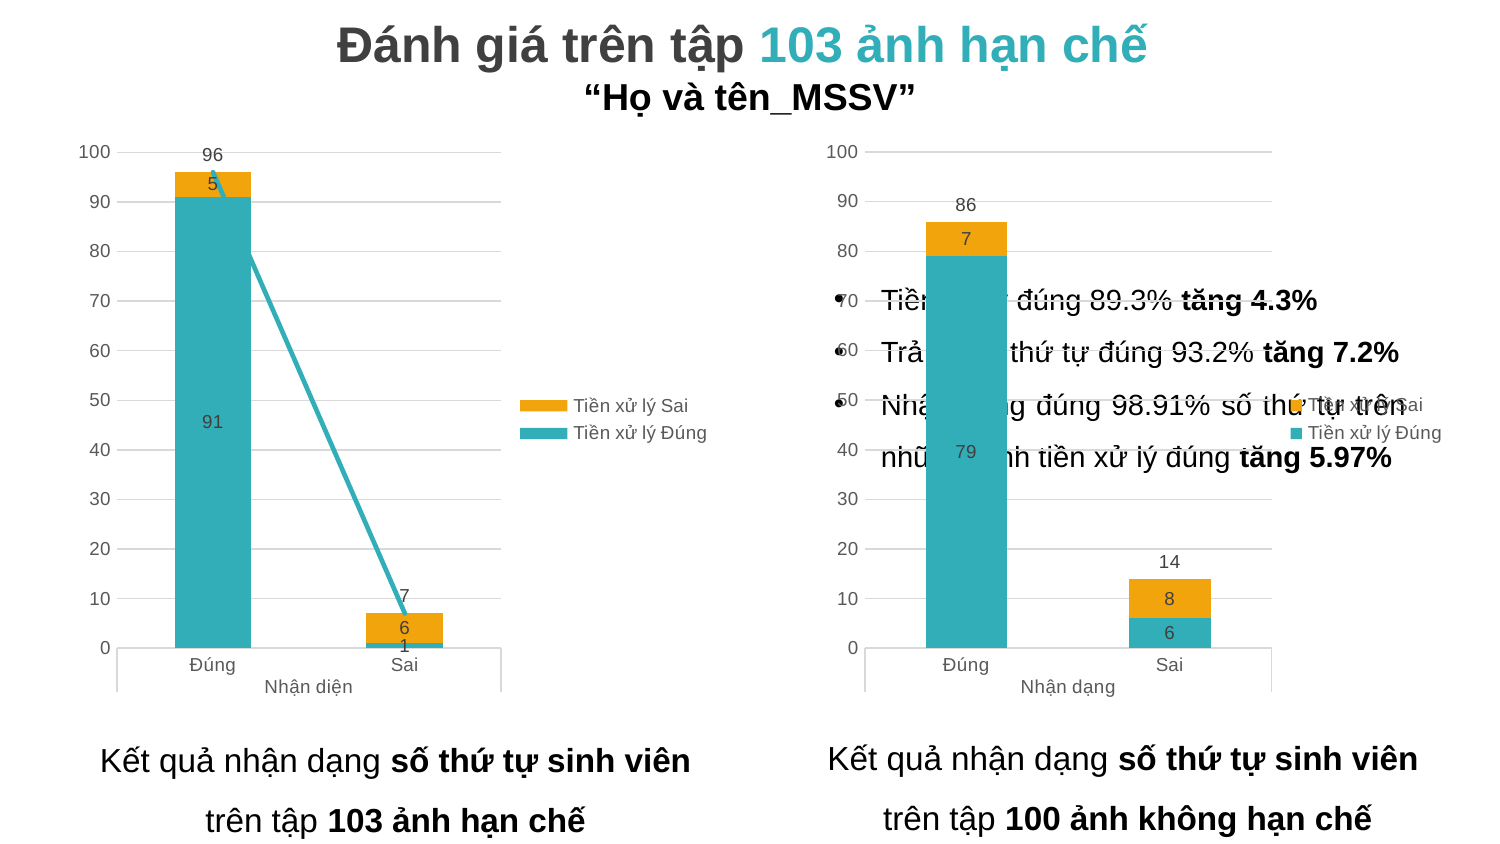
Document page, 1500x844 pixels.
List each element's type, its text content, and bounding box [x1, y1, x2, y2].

text_box Kết quả nhận dạng số thứ tự sinh viên trên tập 100 ảnh không hạn chế [812, 718, 1443, 844]
list Đánh giá trên tập 103 ảnh hạn chế “Họ và tên_MSSV” [0, 0, 1500, 130]
chart [812, 129, 1462, 710]
chart [64, 129, 727, 710]
text_box Kết quả nhận dạng số thứ tự sinh viên trên tập 103 ảnh hạn chế [76, 718, 715, 844]
